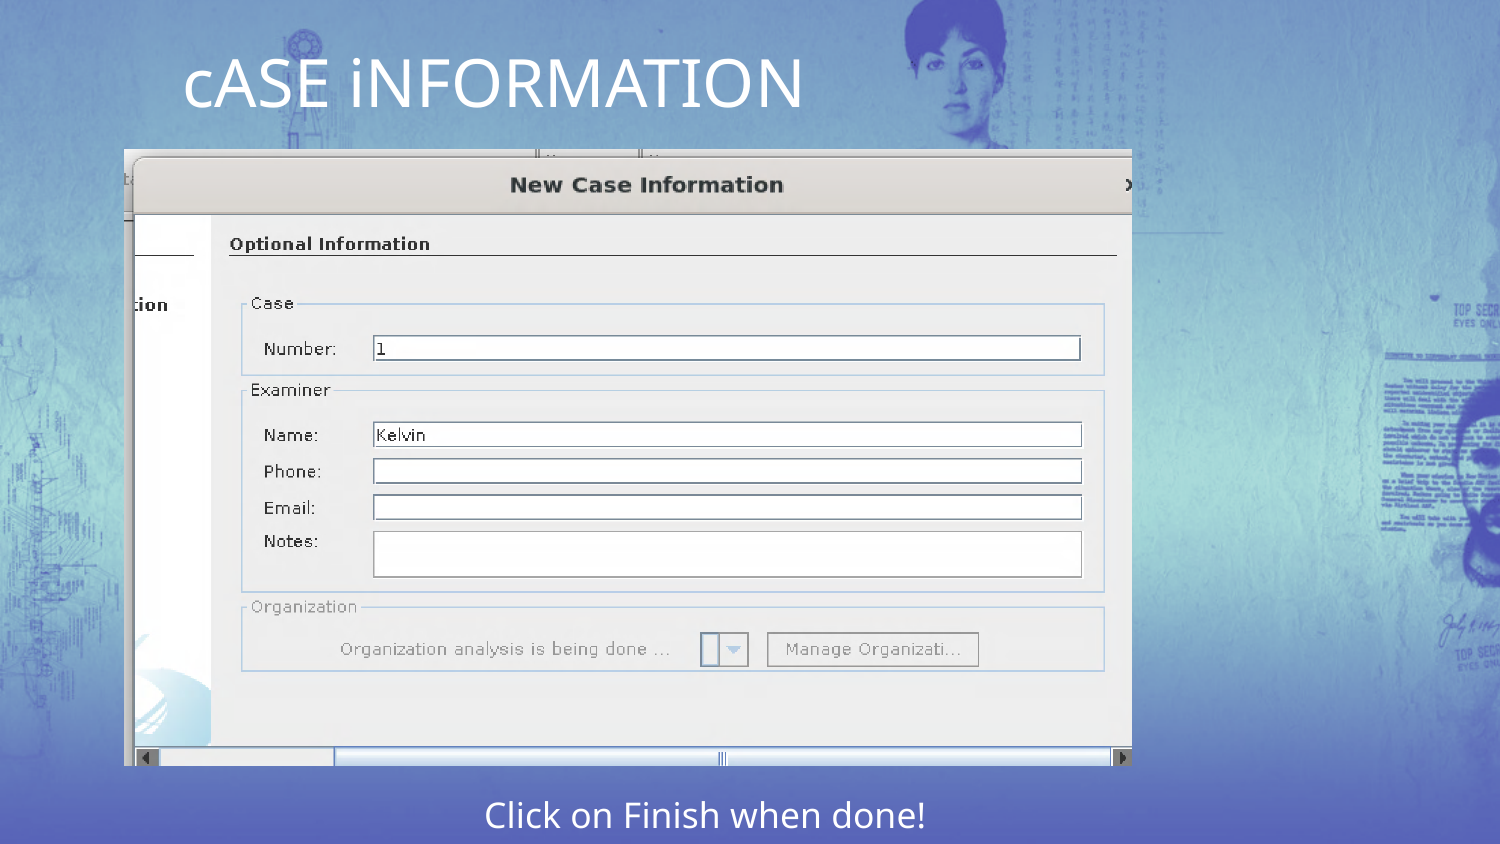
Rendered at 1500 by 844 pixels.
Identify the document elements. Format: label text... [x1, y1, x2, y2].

text_box Click on Finish when done! [469, 778, 1448, 844]
picture [0, 0, 1500, 844]
text_box cASE iNFORMATION [167, 26, 1147, 137]
